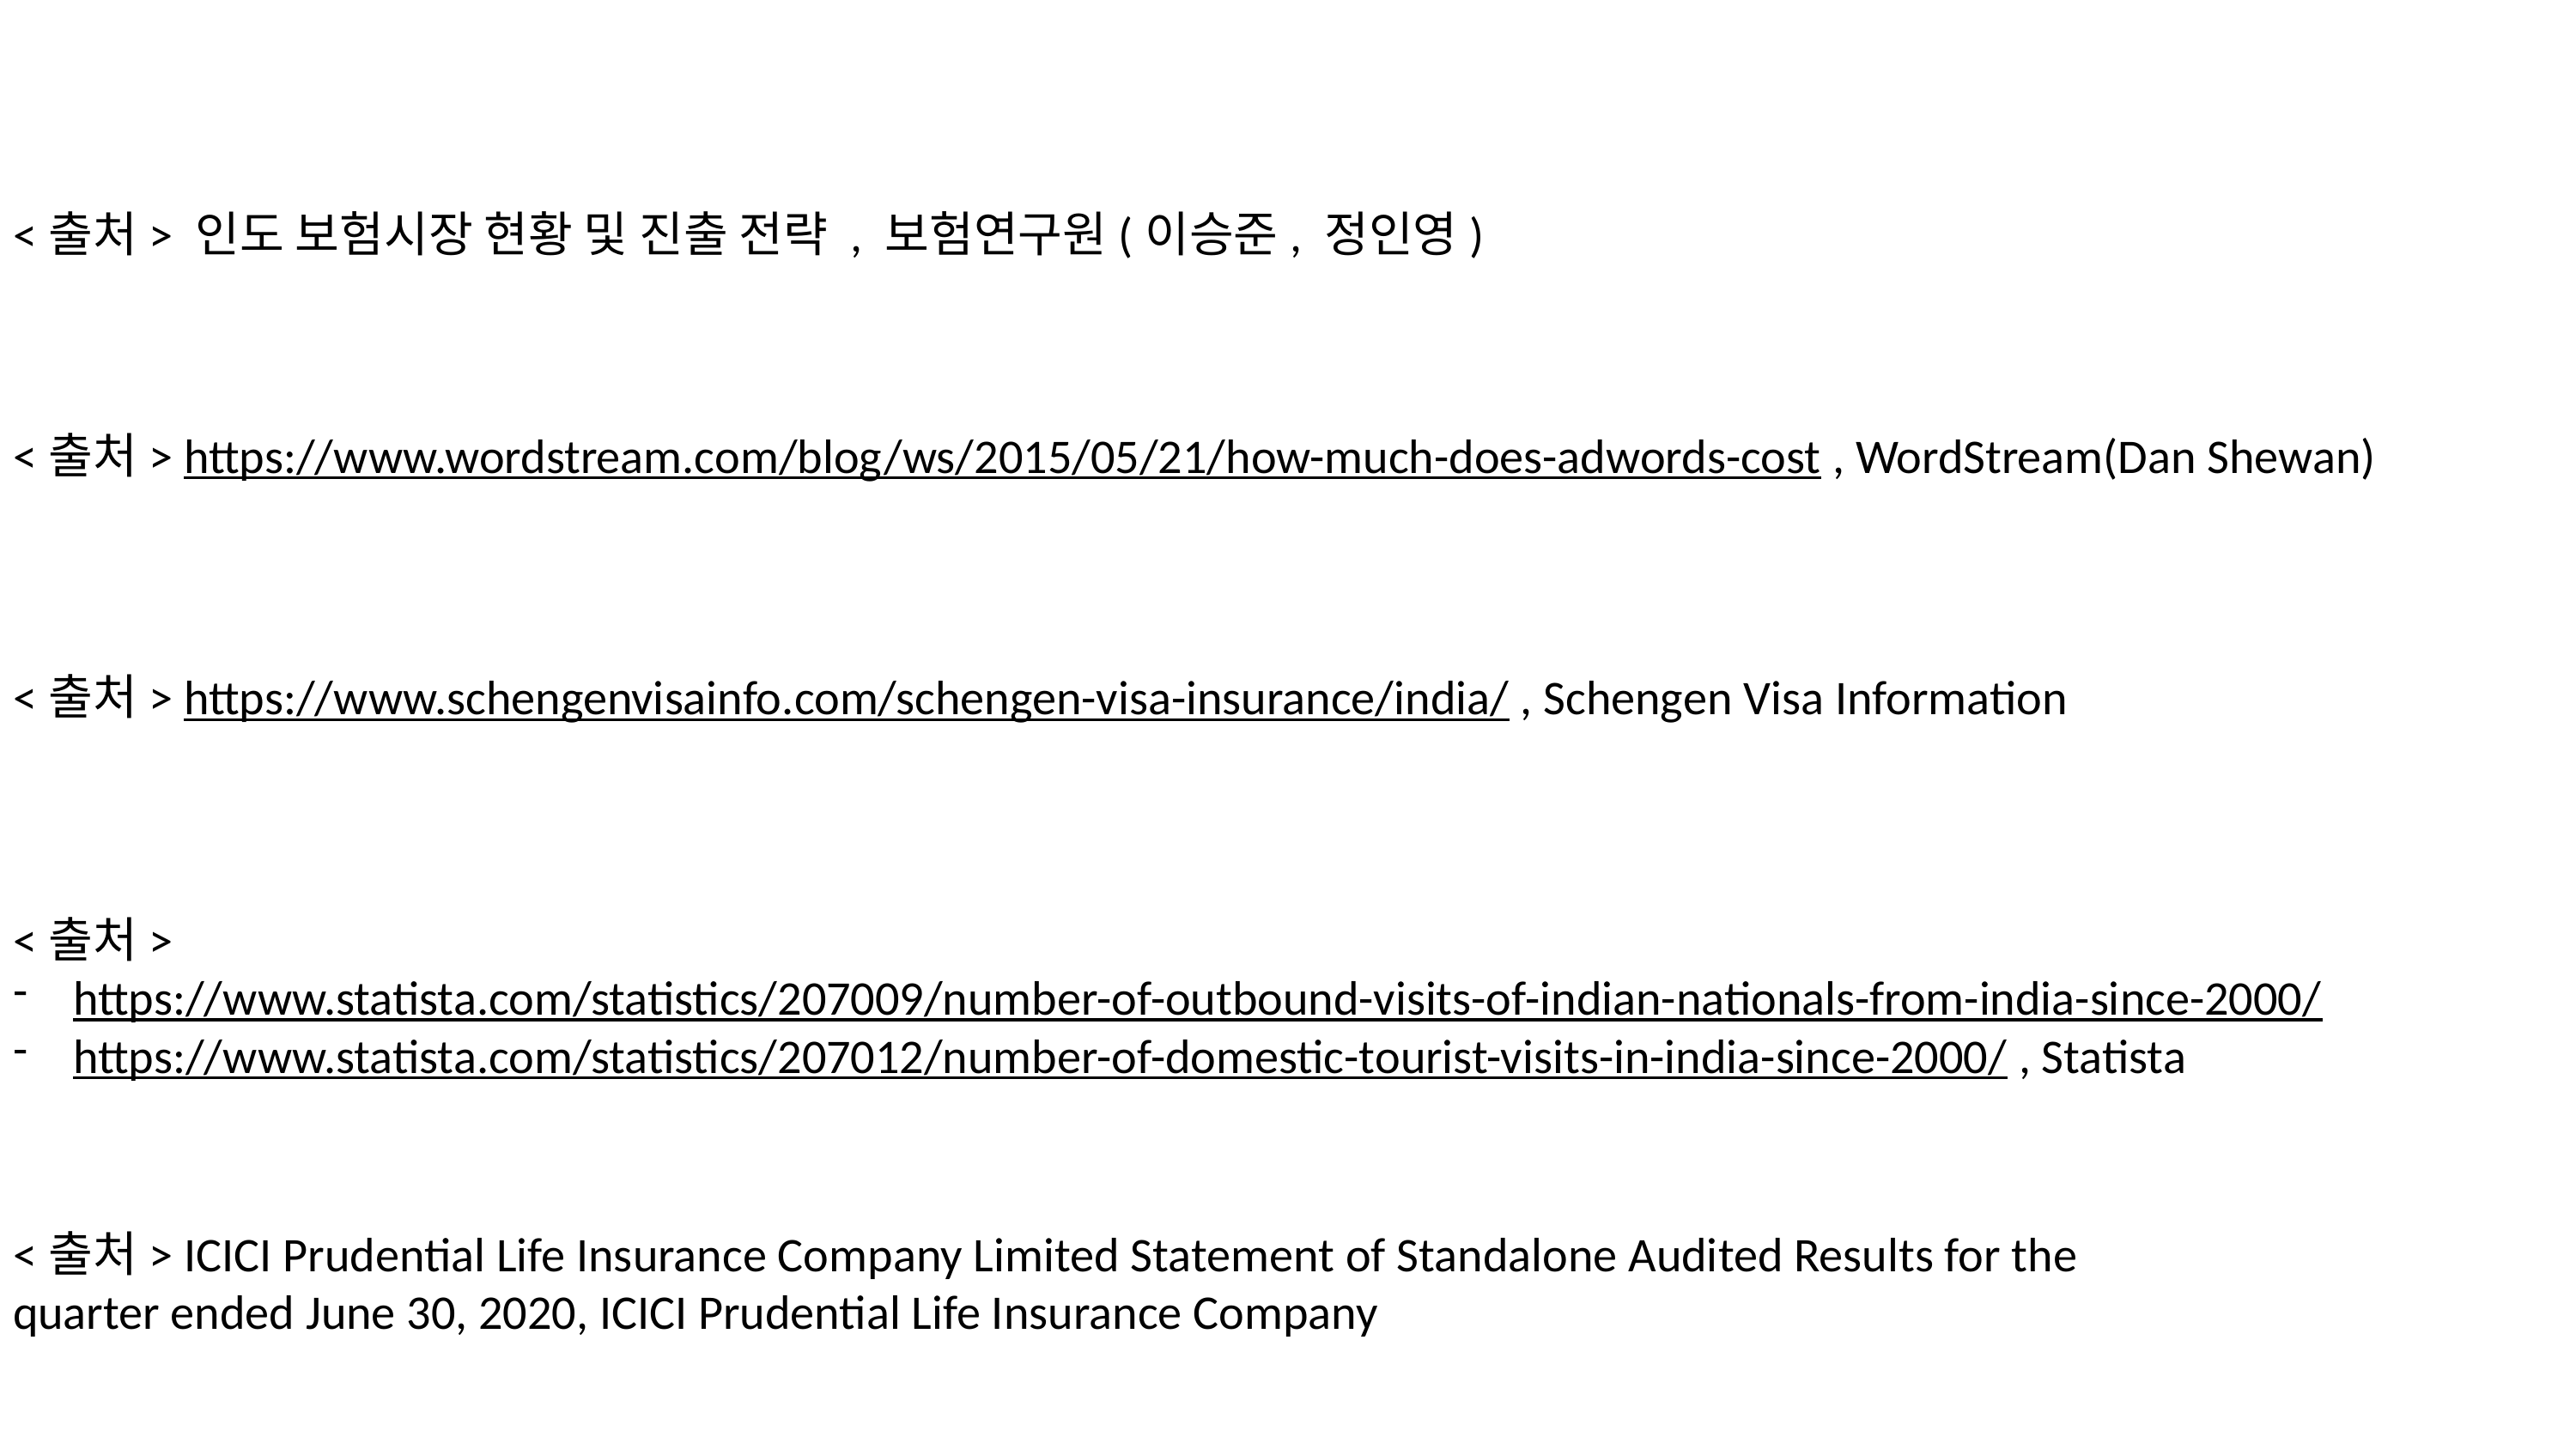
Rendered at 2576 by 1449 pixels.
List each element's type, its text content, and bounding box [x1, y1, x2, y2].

text_box <출처> https://www.statista.com/statistics/207009/number-of-outbound-visits-of-indian-nationals-from-india-since-2000/ https://www.statista.com/statistics/207012/number-of-domestic-tourist-visits-in-india-since-2000/ , Statista [0, 902, 2576, 1089]
text_box <출처> https://www.schengenvisainfo.com/schengen-visa-insurance/india/ , Schengen Visa Information [0, 660, 2576, 731]
text_box <출처> https://www.wordstream.com/blog/ws/2015/05/21/how-much-does-adwords-cost , WordStream(Dan Shewan) [0, 418, 2576, 489]
text_box <출처> 인도 보험시장 현황 및 진출 전략 , 보험연구원(이승준, 정인영) [0, 197, 2239, 268]
text_box <출처> ICICI Prudential Life Insurance Company Limited Statement of Standalone Audited Results for the quarter ended June 30, 2020, ICICI Prudential Life Insurance Company [0, 1216, 2239, 1346]
